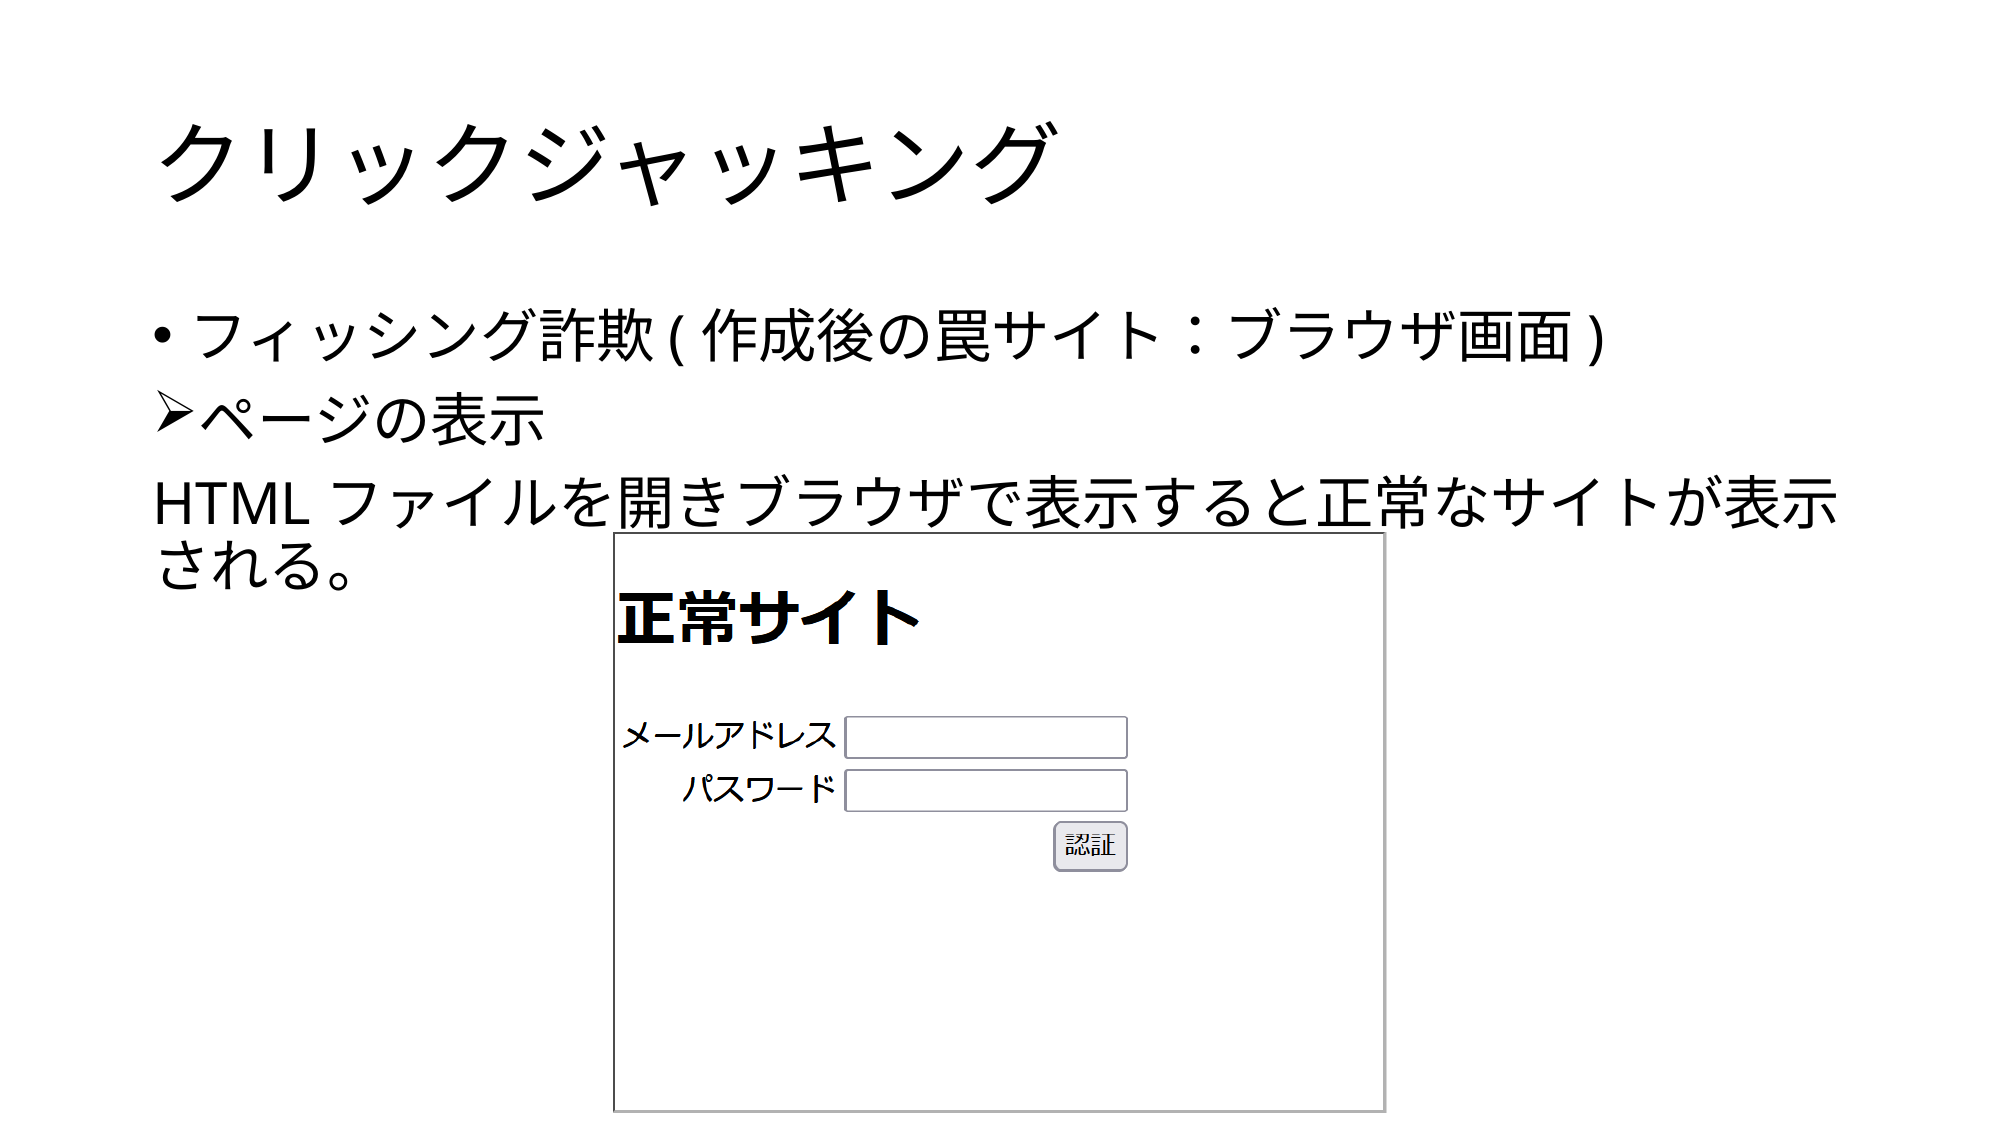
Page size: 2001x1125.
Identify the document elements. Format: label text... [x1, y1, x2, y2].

picture [613, 532, 1387, 1113]
title クリックジャッキング [137, 59, 1863, 278]
list フィッシング詐欺(作成後の罠サイト：ブラウザ画面) ページの表示 HTMLファイルを開きブラウザで表示すると正常なサイトが表示される。 [137, 299, 1863, 1014]
